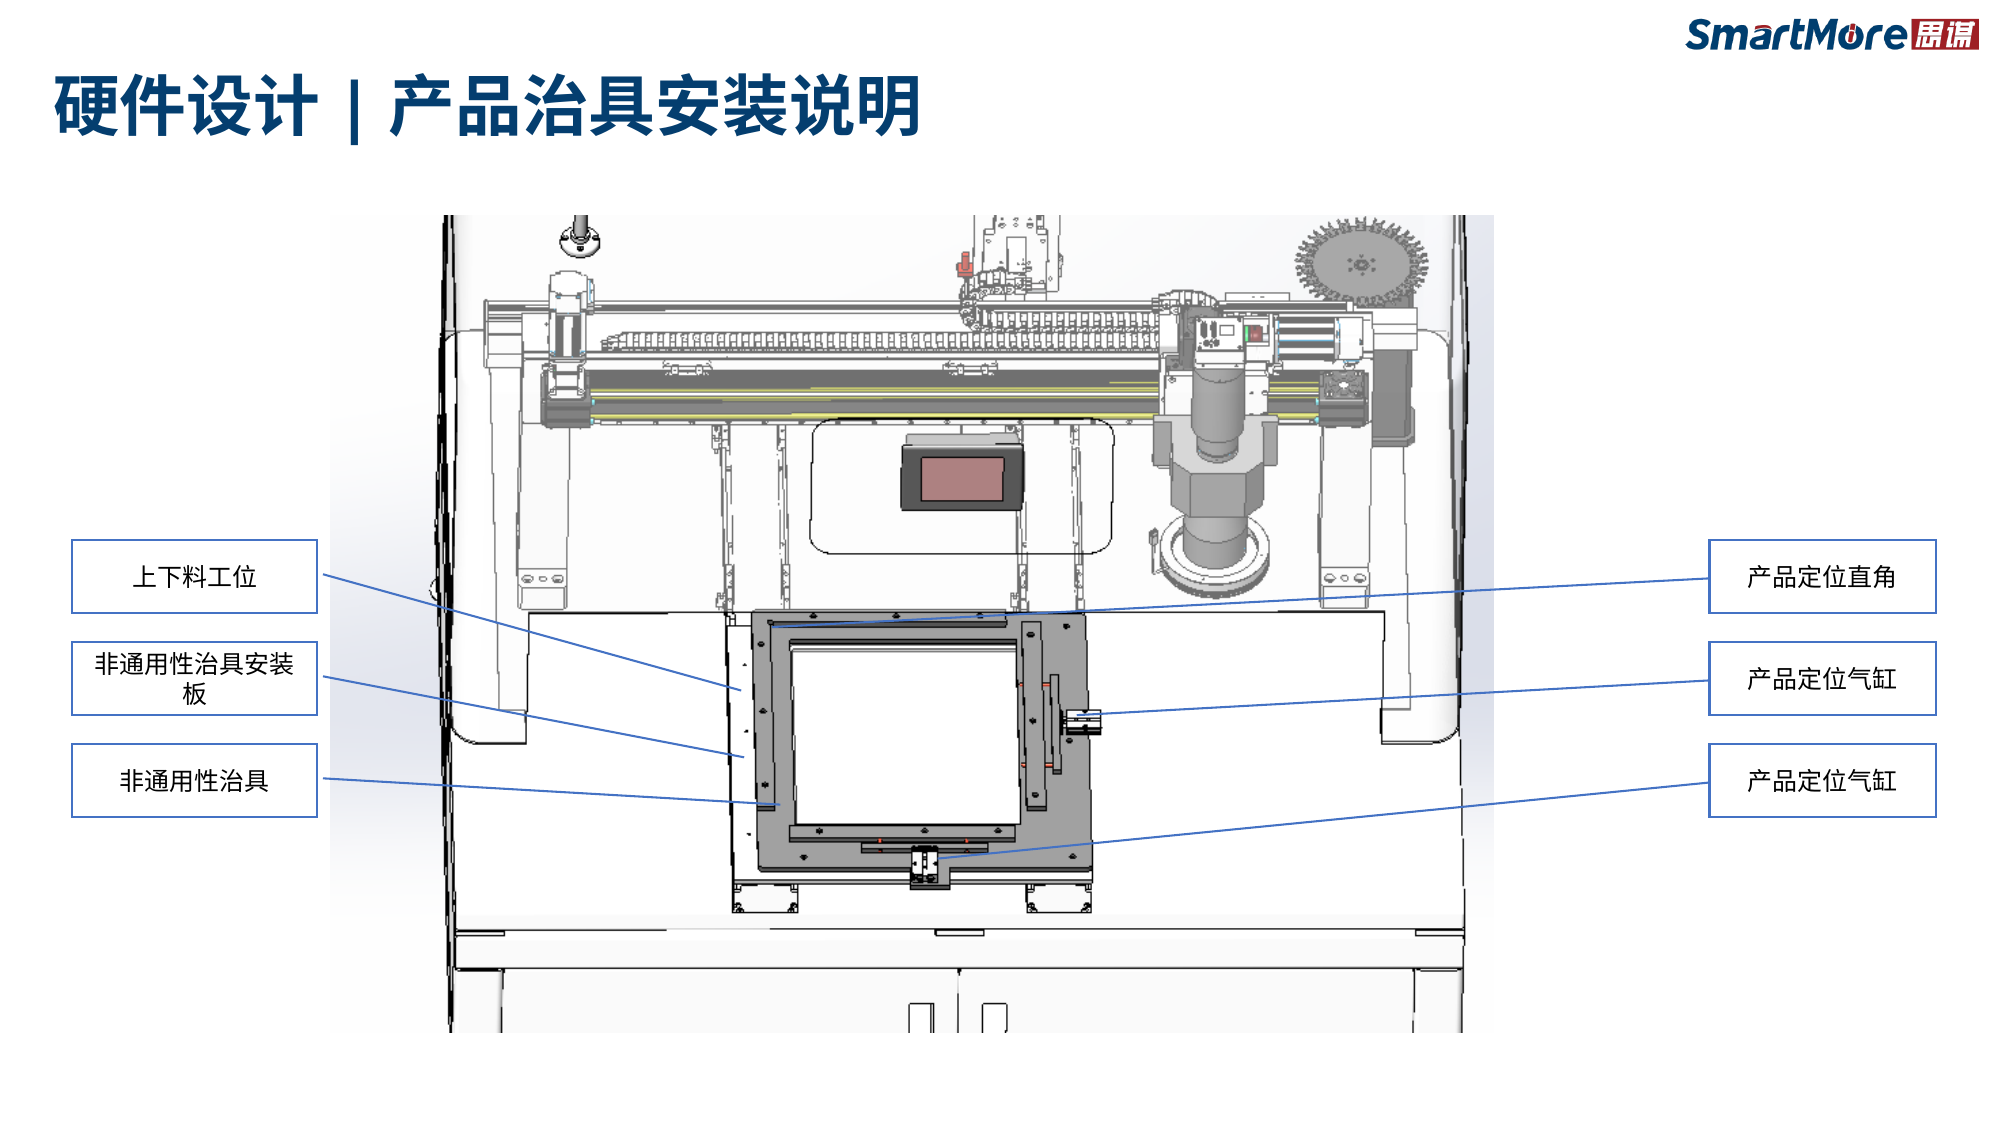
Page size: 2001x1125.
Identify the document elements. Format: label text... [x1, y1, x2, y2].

text_box 非通用性治具安装板 [71, 641, 318, 716]
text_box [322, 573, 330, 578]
text_box 产品定位气缸 [1494, 641, 1937, 716]
picture [330, 215, 1494, 1033]
text_box 非通用性治具 [71, 743, 318, 818]
picture [1685, 18, 1979, 50]
title 硬件设计|产品治具安装说明 [53, 72, 1952, 145]
text_box 产品定位直角 [1494, 539, 1937, 614]
text_box 上下料工位 [71, 539, 318, 614]
text_box 产品定位气缸 [1494, 743, 1937, 818]
